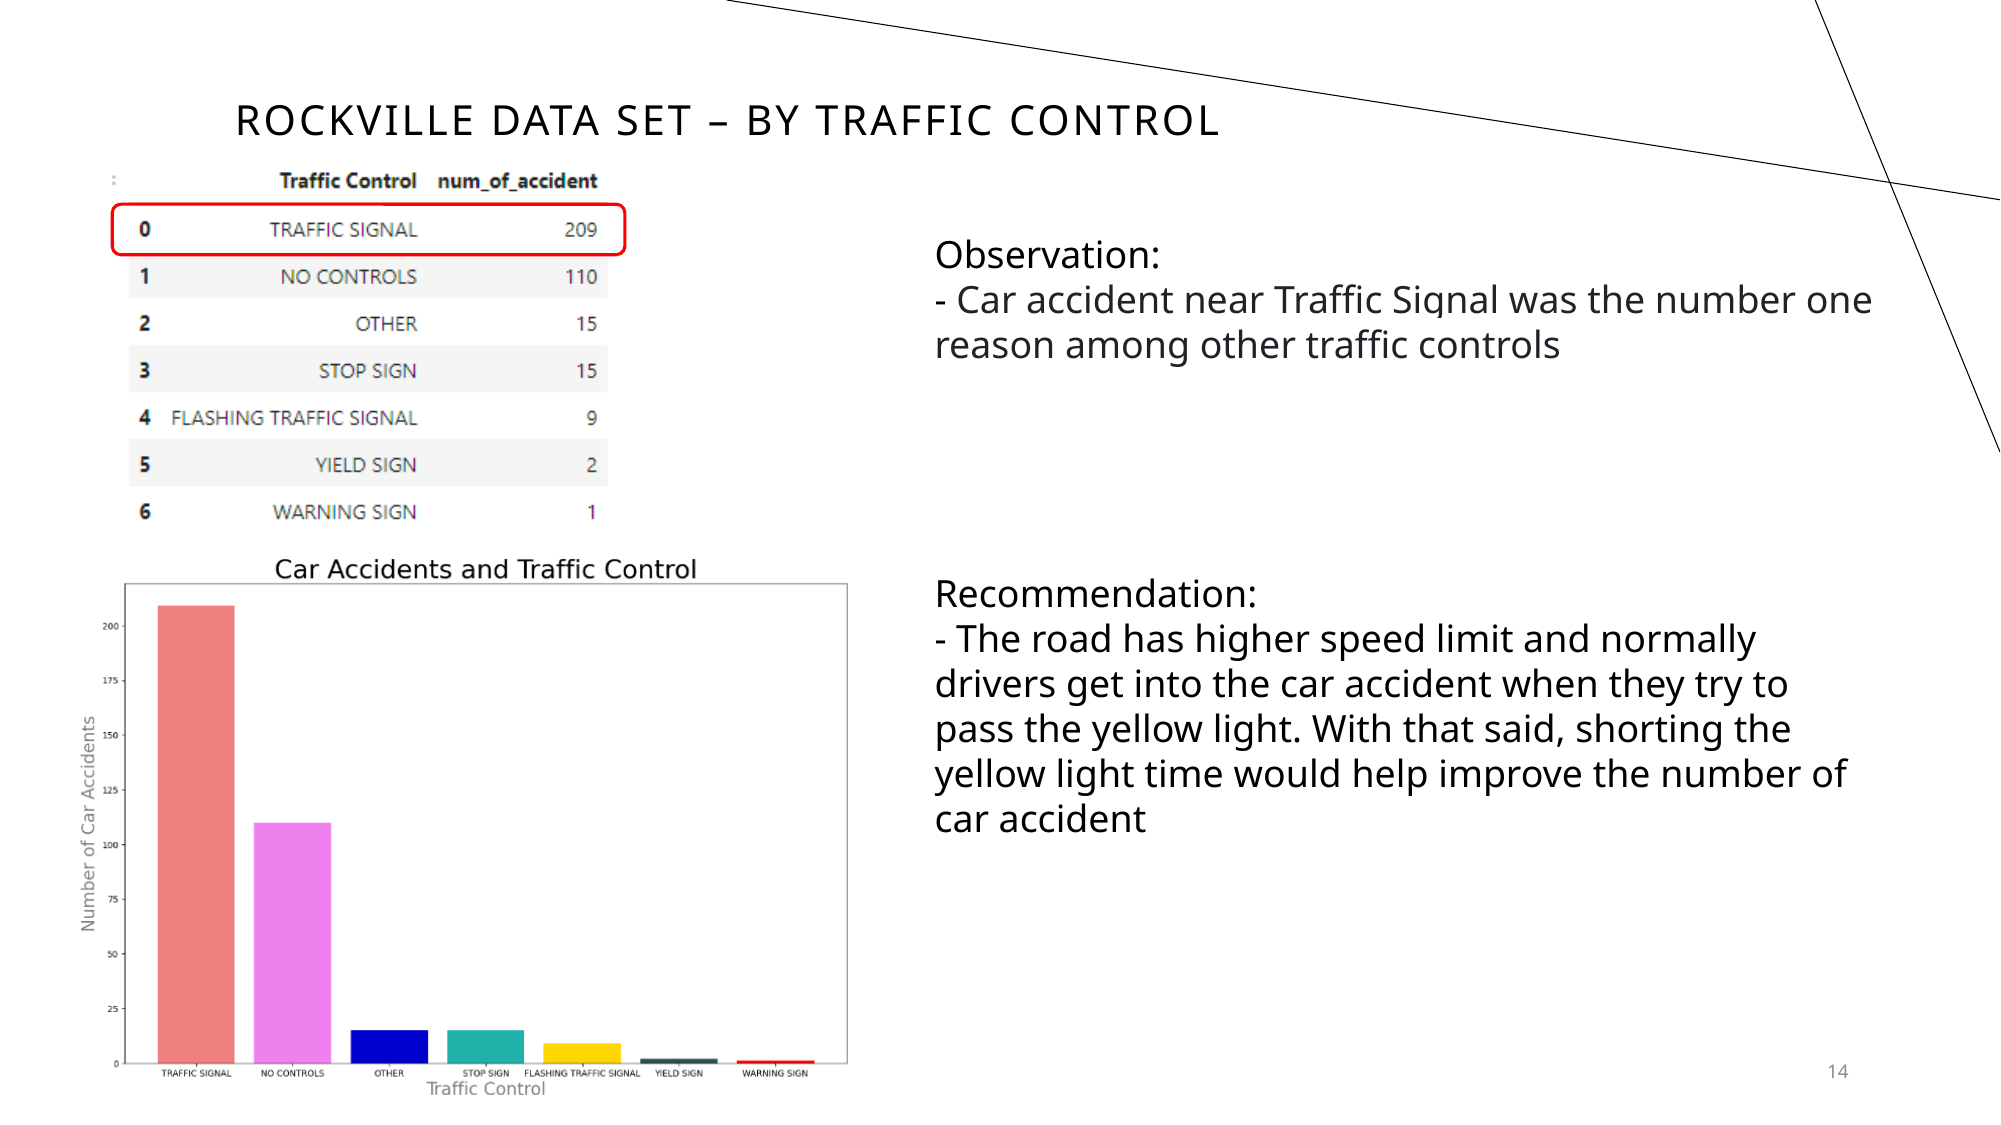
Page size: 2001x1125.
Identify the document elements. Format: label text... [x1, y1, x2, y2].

text_box Observation: - Car accident near Traffic Signal was the number one reason among other traffic controls [919, 223, 1893, 373]
slide_number 14 [1701, 1042, 1864, 1103]
picture [65, 157, 871, 1105]
title Rockville data set – by Traffic control [219, 91, 1853, 152]
text_box Recommendation: - The road has higher speed limit and normally drivers get into the car accident when they try to pass the yellow light. With that said, shorting the yellow light time would help improve the number of car accident [919, 562, 1893, 848]
